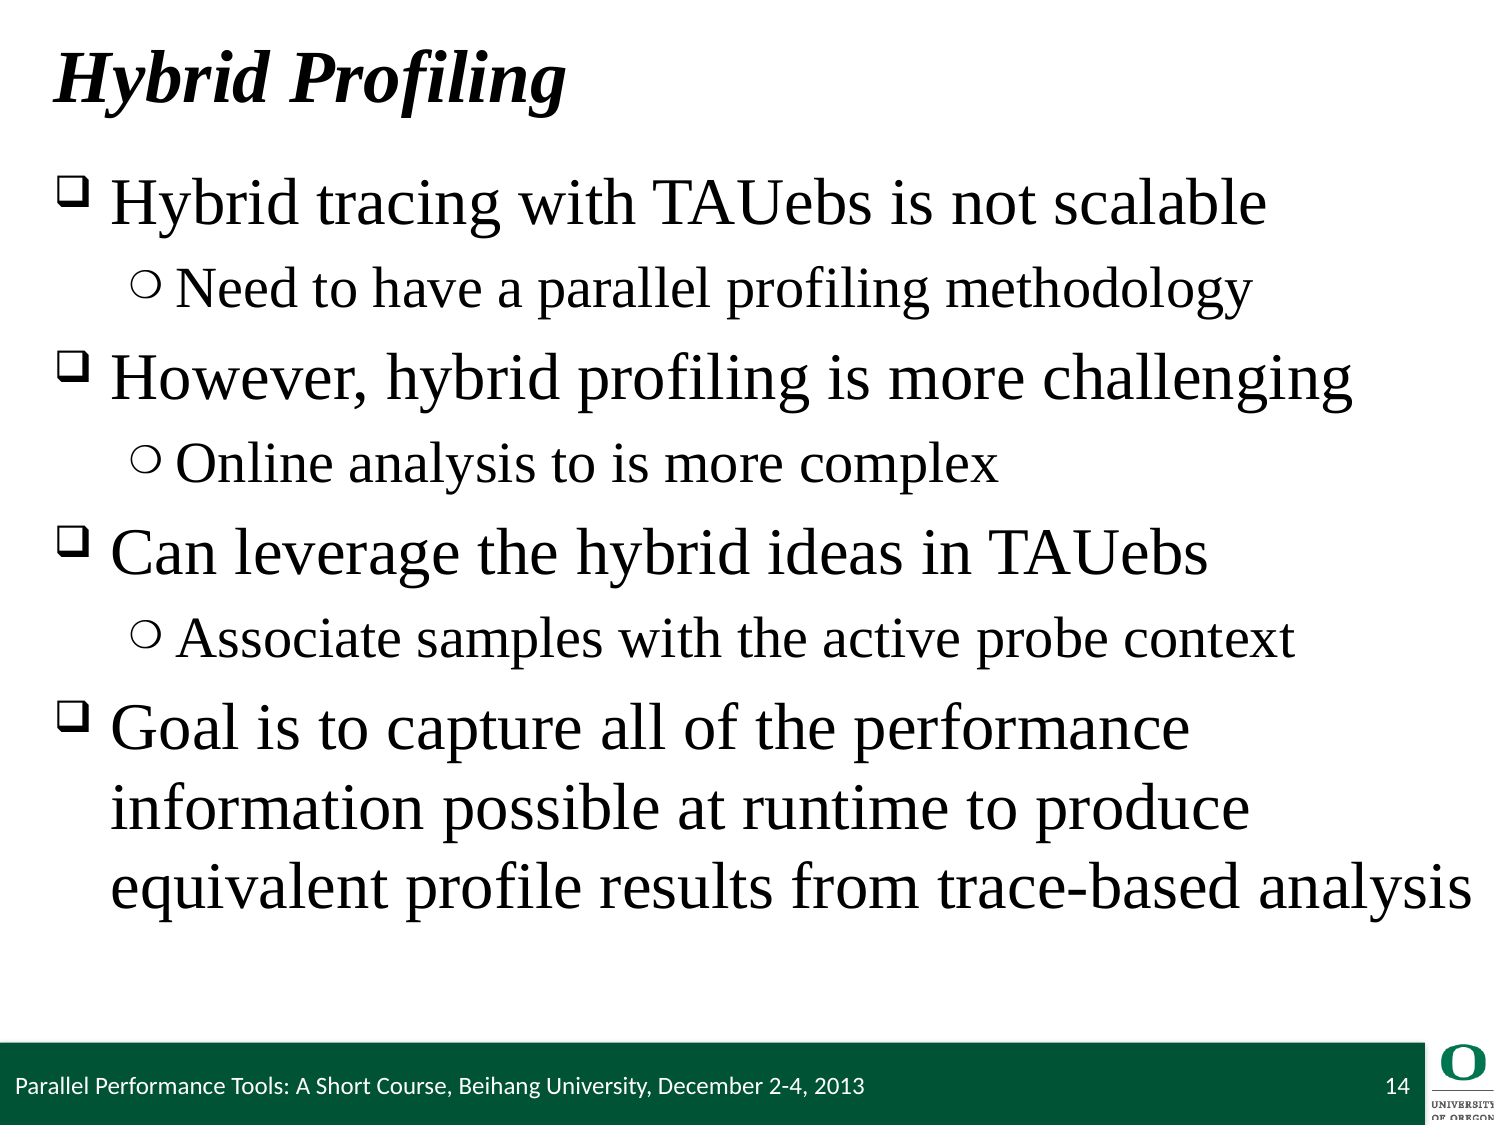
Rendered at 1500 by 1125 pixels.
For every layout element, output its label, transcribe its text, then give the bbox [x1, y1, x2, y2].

title Hybrid Profiling [39, 0, 1500, 145]
slide_number 14 [1074, 1044, 1425, 1125]
footer Parallel Performance Tools: A Short Course, Beihang University, December 2-4, 2013 [0, 1044, 988, 1125]
list Hybrid tracing with TAUebs is not scalable Need to have a parallel profiling methodology However, hybrid profiling is more challenging Online analysis to is more complex Can leverage the hybrid ideas in TAUebs Associate samples with the active probe context Goal is to capture all of the performance information possible at runtime to produce equivalent profile results from trace-based analysis [39, 149, 1500, 1046]
